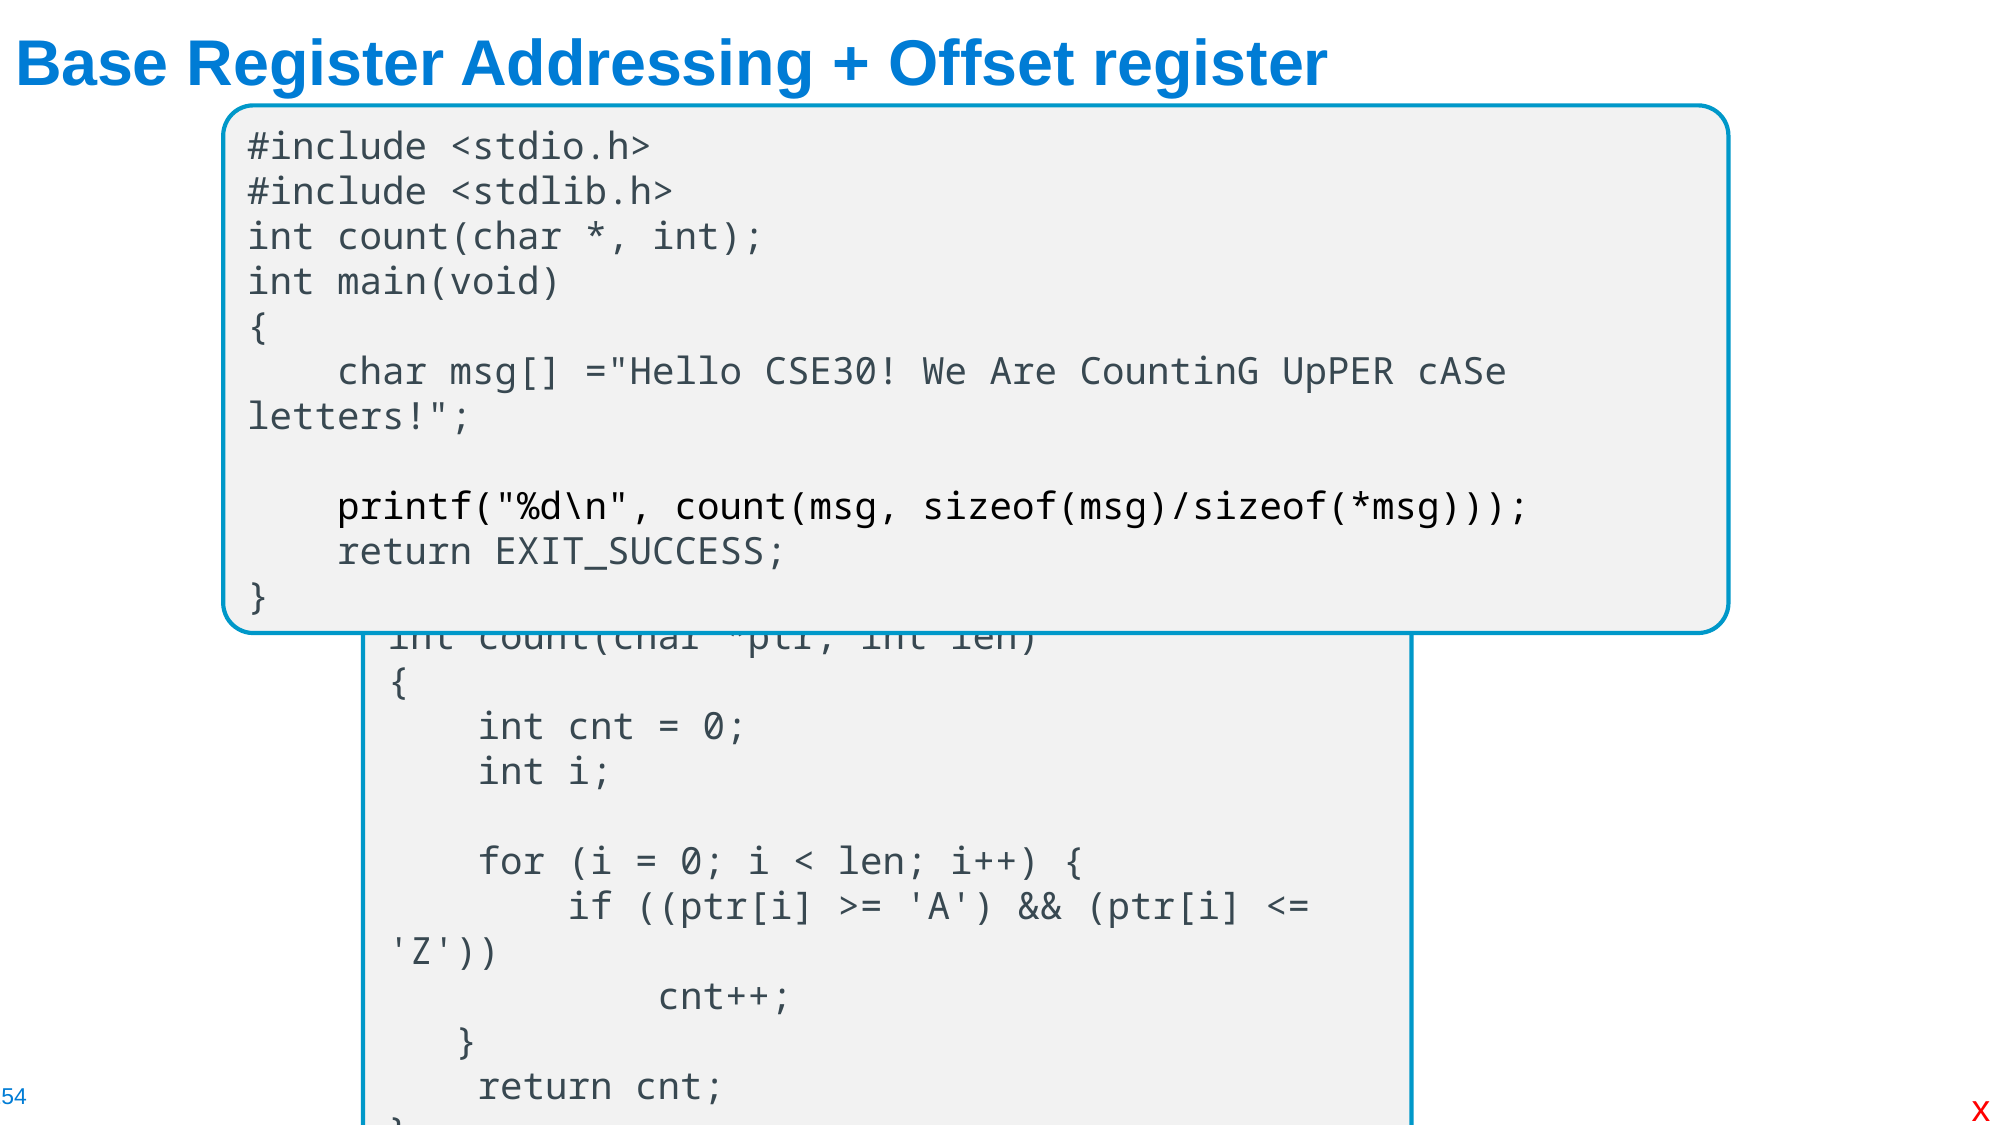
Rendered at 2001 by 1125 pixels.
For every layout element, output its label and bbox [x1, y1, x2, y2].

text_box [1956, 1076, 2000, 1125]
title [0, 34, 1608, 107]
text_box [223, 105, 1729, 1125]
